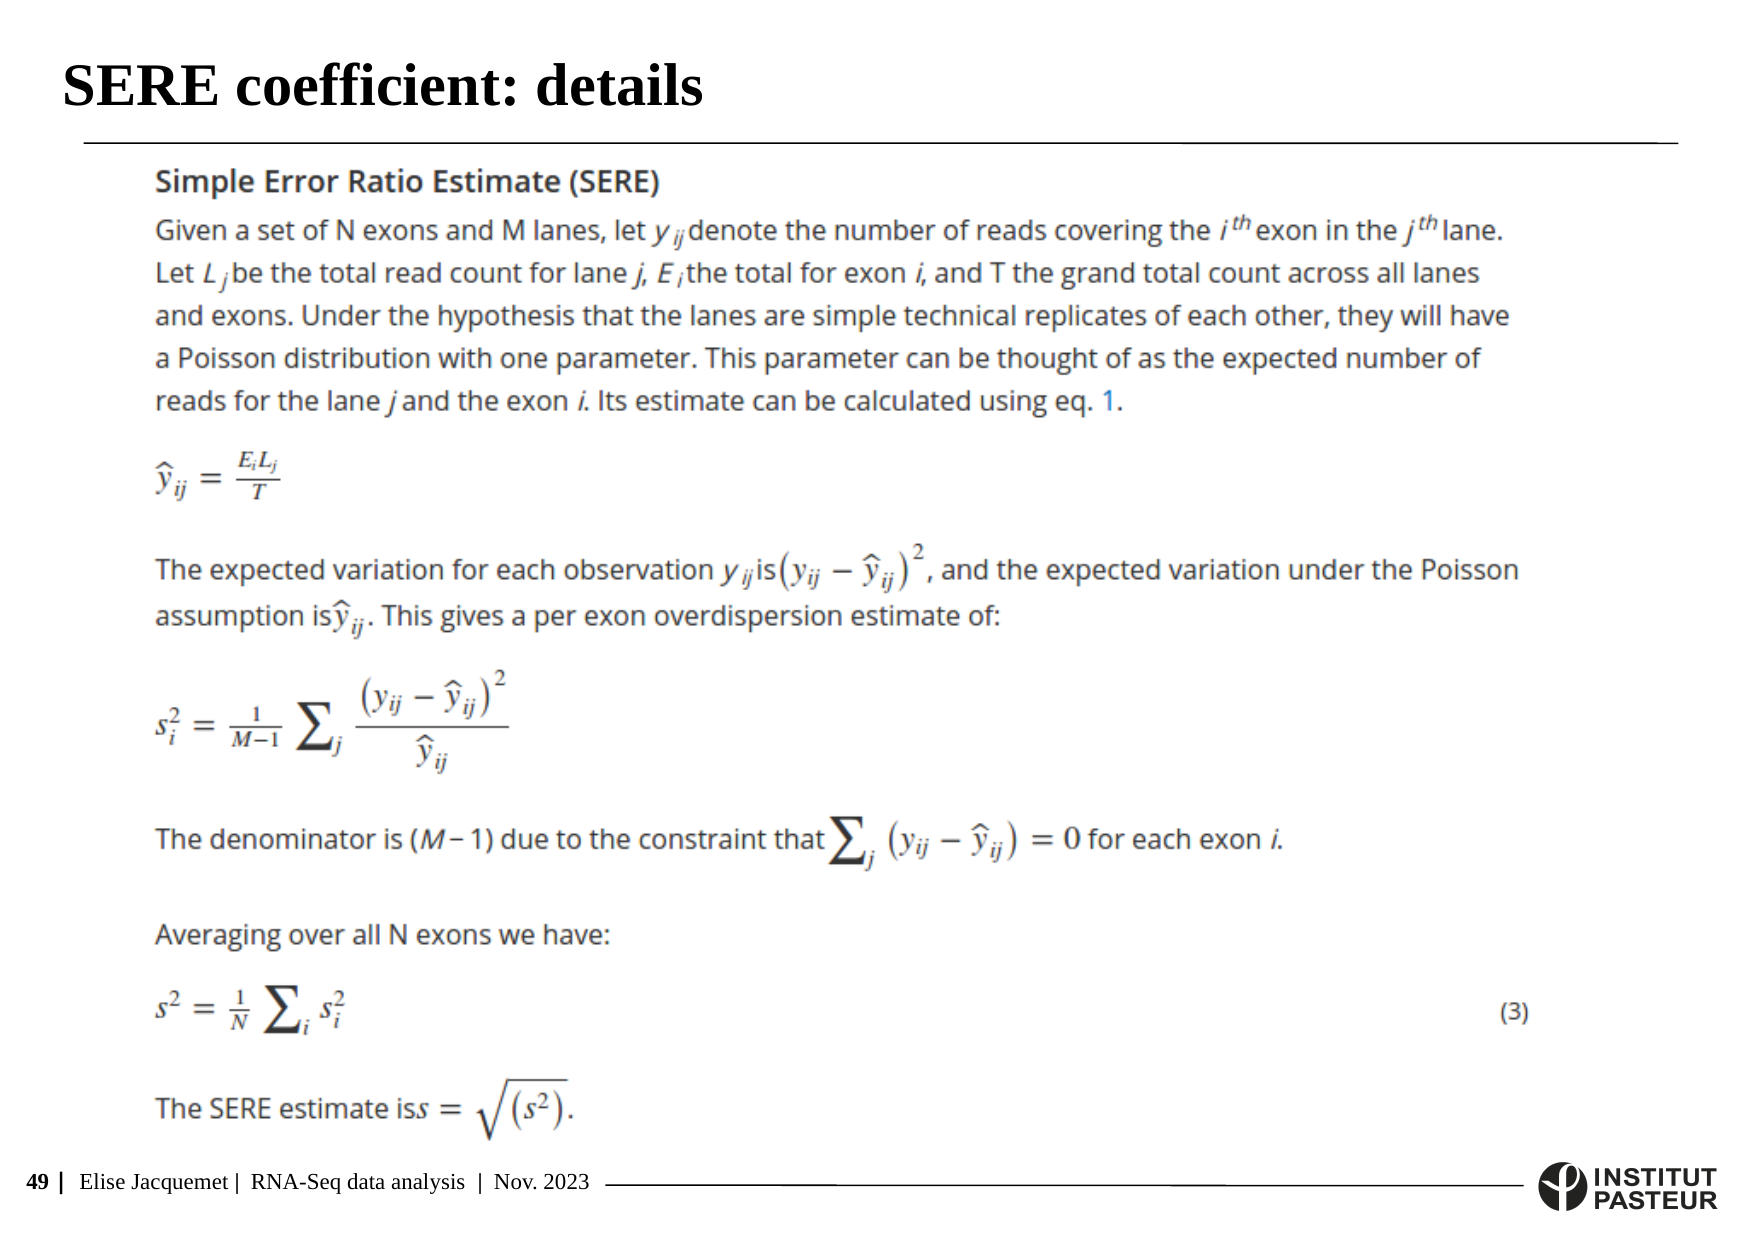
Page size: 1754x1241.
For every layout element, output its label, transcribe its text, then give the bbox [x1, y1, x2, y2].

picture [128, 149, 1722, 1218]
text_box SERE coefficient: details [62, 2, 1692, 160]
